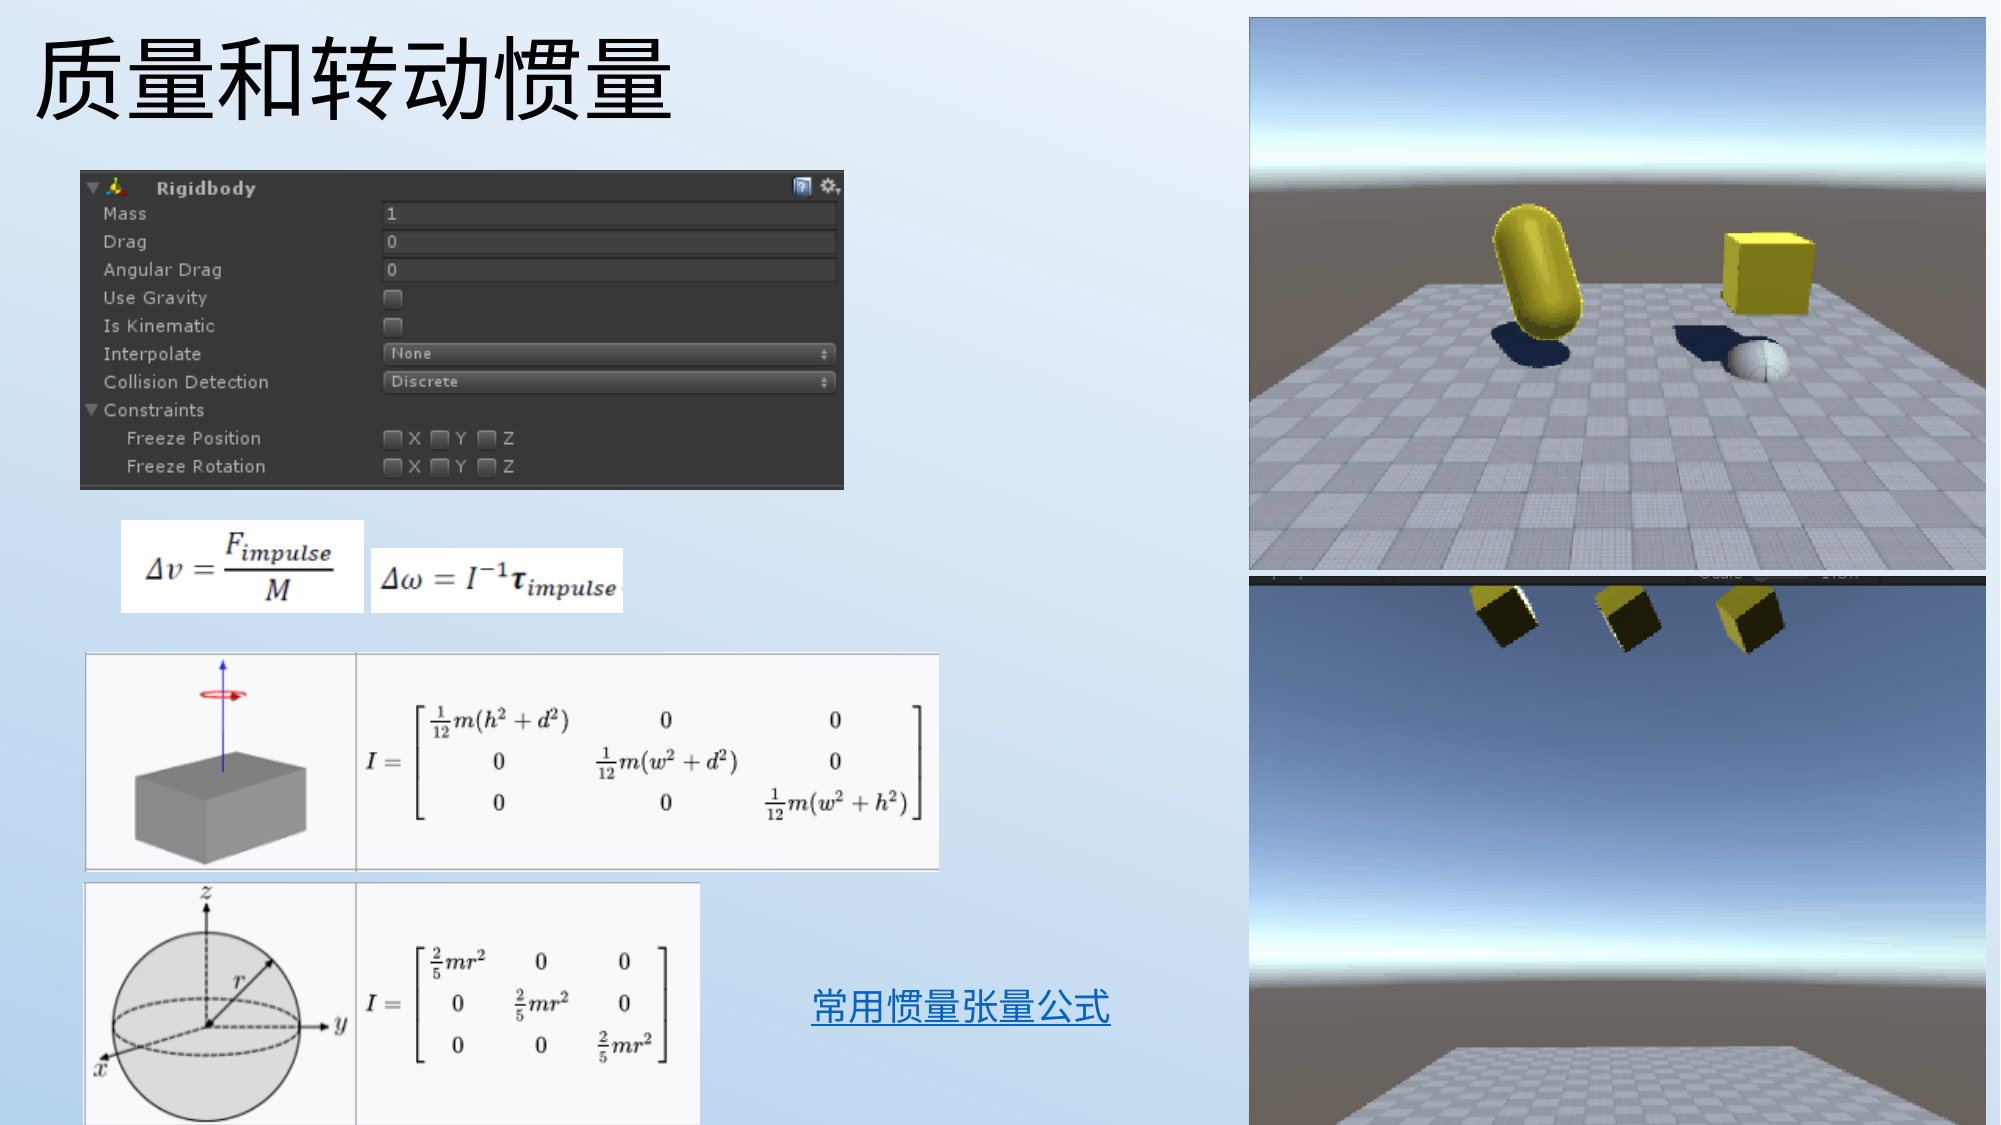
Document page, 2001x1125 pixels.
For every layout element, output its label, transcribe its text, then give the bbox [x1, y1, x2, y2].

text_box 常用惯量张量公式 [796, 975, 1126, 1045]
picture [371, 548, 623, 613]
picture [1249, 17, 1986, 570]
picture [80, 170, 844, 491]
picture [1249, 576, 1986, 1125]
picture [83, 882, 700, 1125]
picture [85, 652, 939, 872]
text_box 质量和转动惯量 [18, 13, 707, 139]
picture [121, 520, 364, 613]
